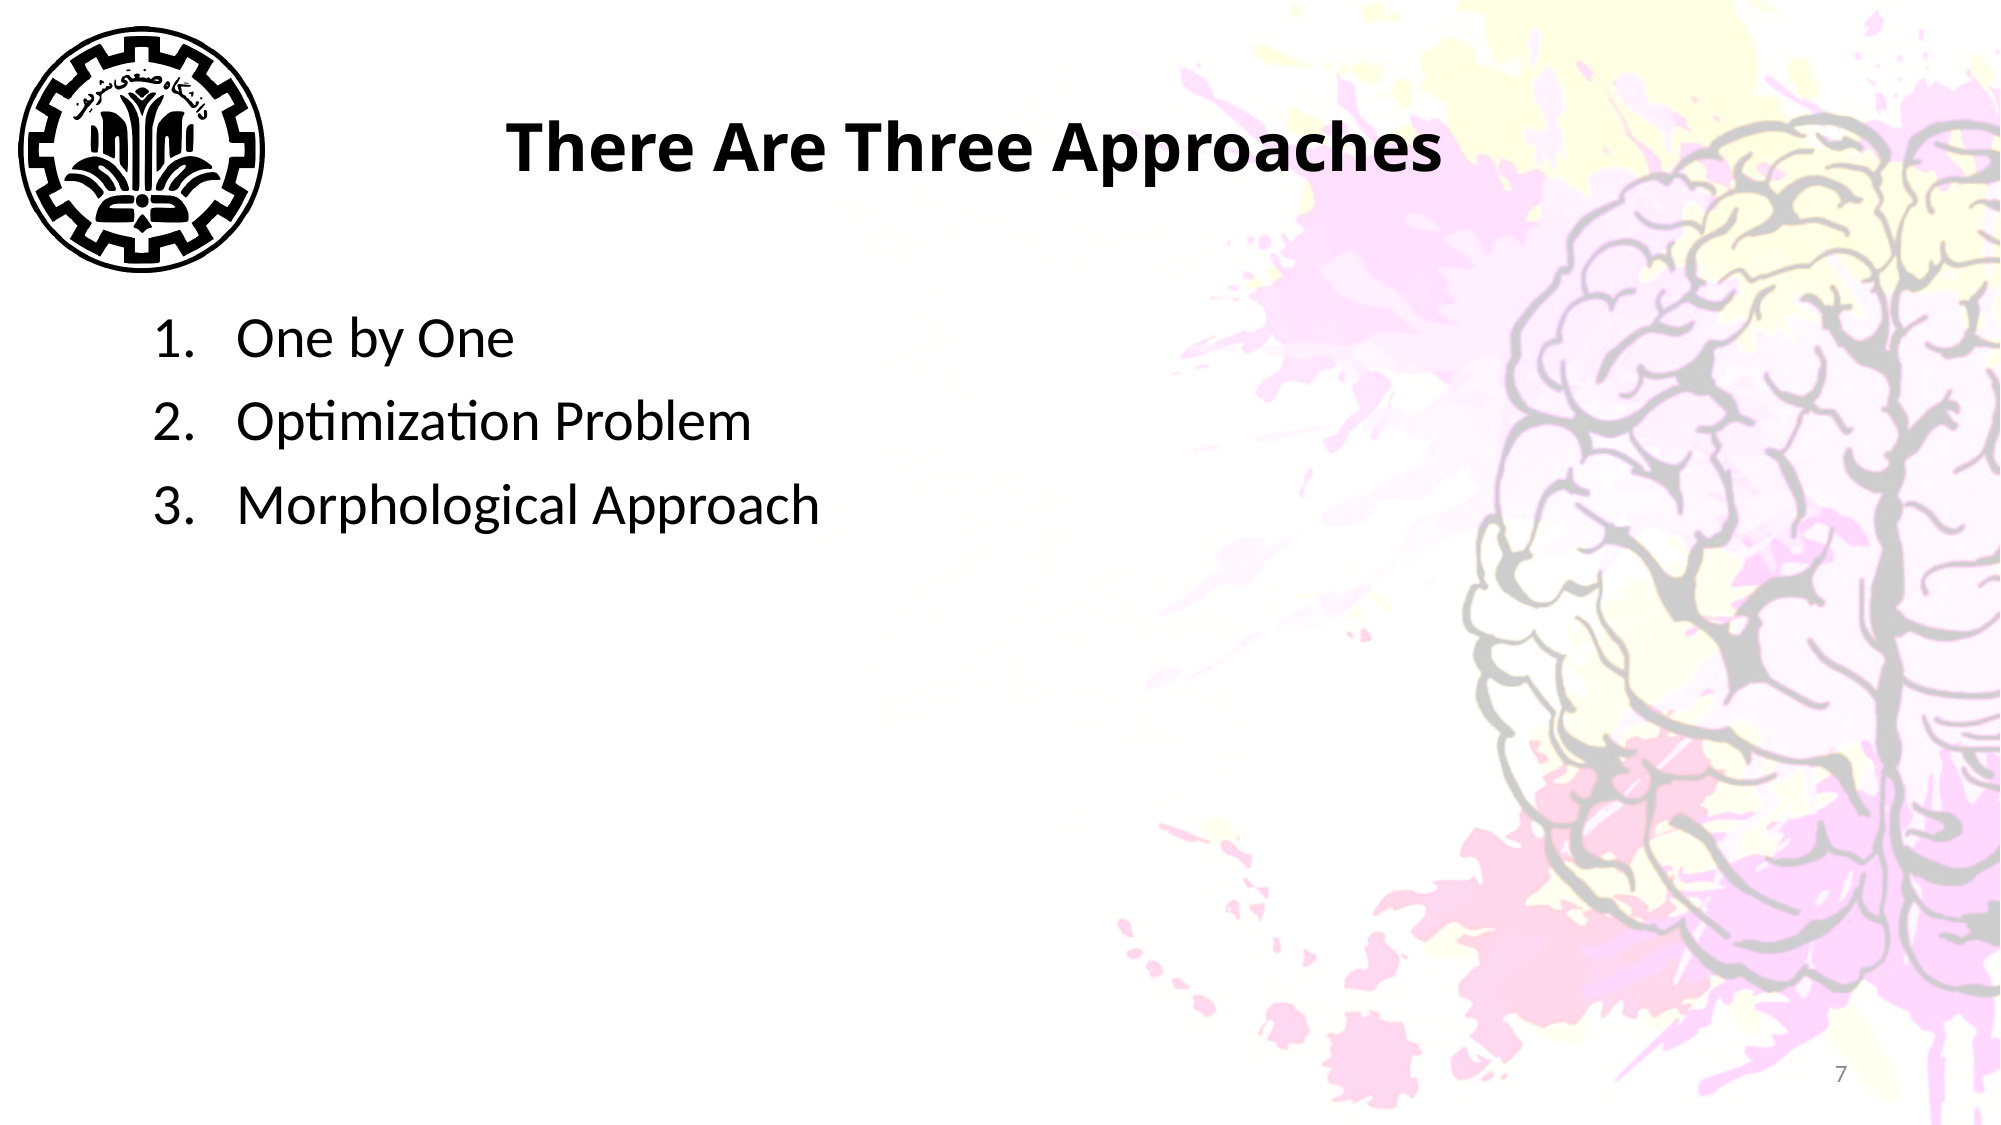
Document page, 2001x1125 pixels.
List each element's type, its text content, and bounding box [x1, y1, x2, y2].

title There Are Three Approaches [265, 102, 1847, 197]
list One by One Optimization Problem Morphological Approach [137, 299, 1863, 1014]
slide_number 7 [1412, 1042, 1863, 1103]
picture [0, 0, 2001, 1125]
